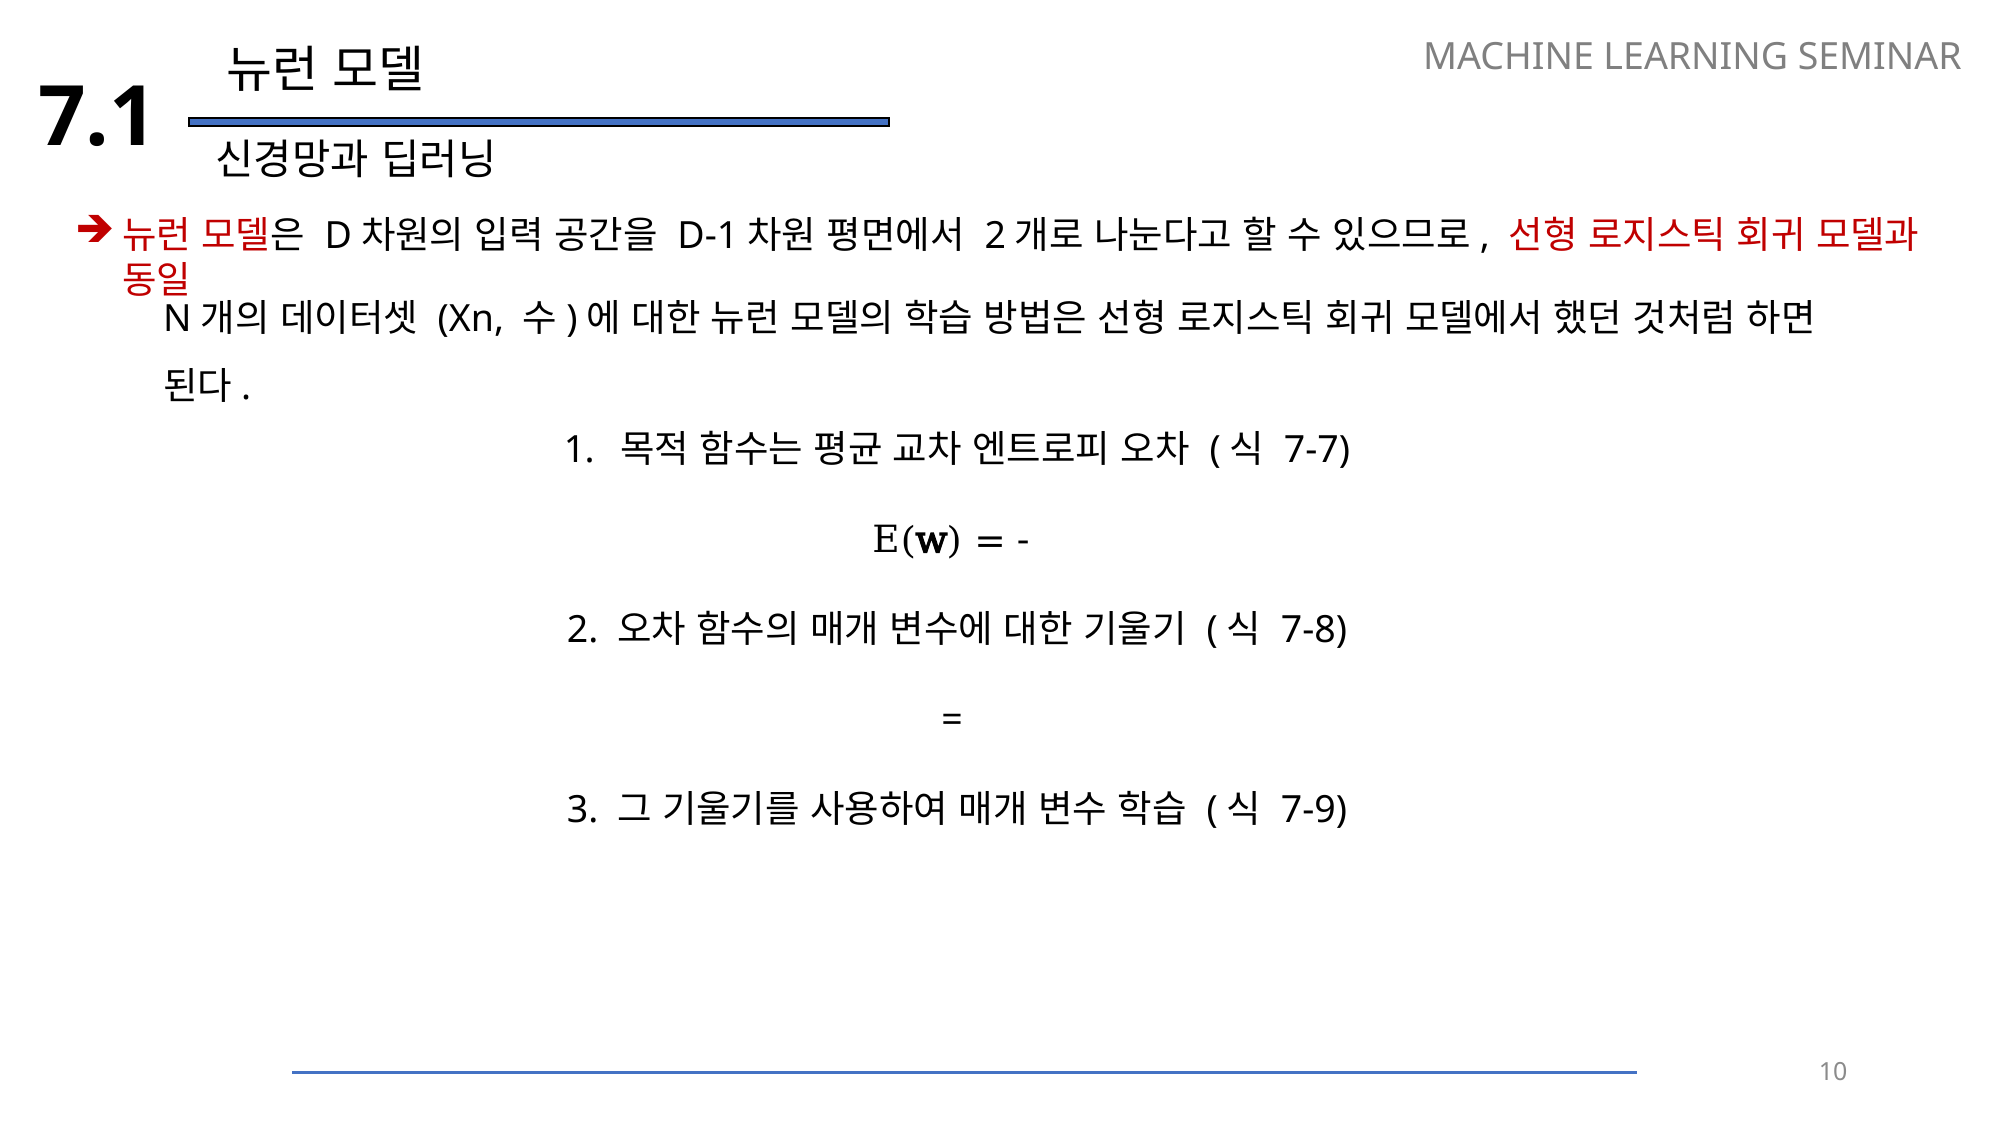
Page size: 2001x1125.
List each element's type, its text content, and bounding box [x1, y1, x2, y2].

text_box 신경망과 딥러닝 [200, 125, 554, 191]
text_box 뉴런 모델은 D차원의 입력 공간을 D-1차원 평면에서 2개로 나눈다고 할 수 있으므로, 선형 로지스틱 회귀 모델과 동일 [60, 203, 1940, 309]
text_box [188, 117, 890, 127]
slide_number 10 [1412, 1042, 1863, 1103]
text_box 7.1 [23, 55, 182, 170]
text_box 뉴런 모델 [109, 30, 543, 106]
text_box N개의 데이터셋 (Xn, 수)에 대한 뉴런 모델의 학습 방법은 선형 로지스틱 회귀 모델에서 했던 것처럼 하면 된다. [148, 264, 1888, 415]
text_box MACHINE LEARNING SEMINAR [1342, 24, 1977, 85]
